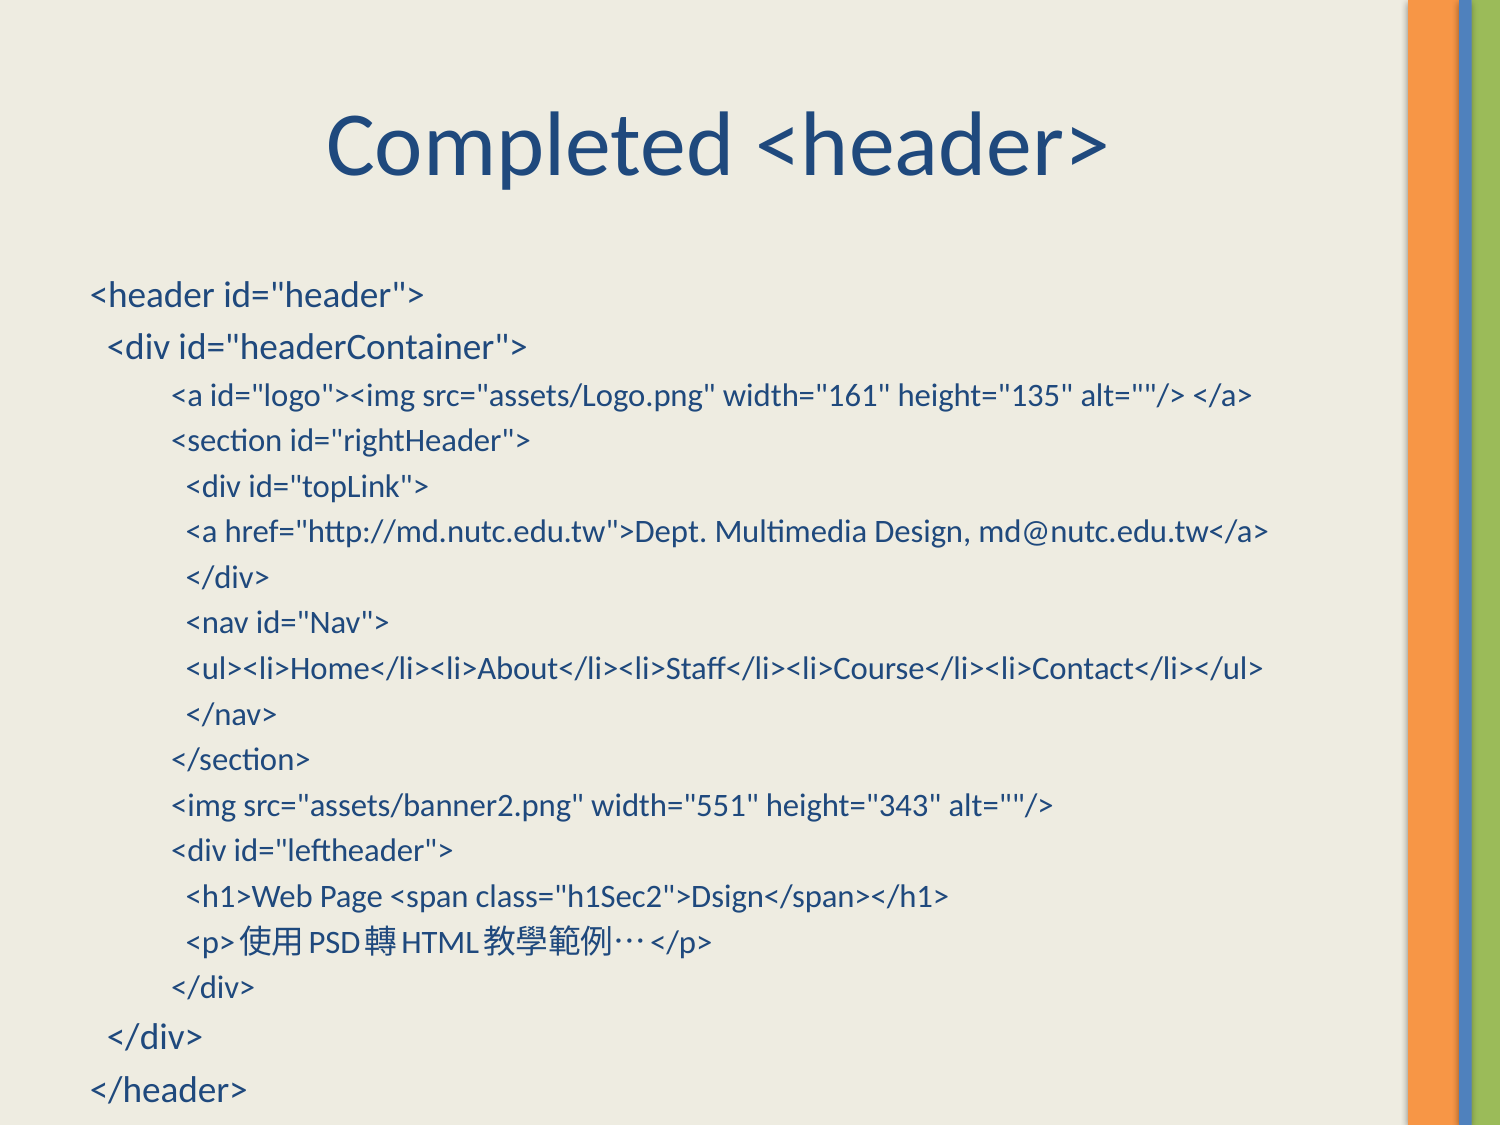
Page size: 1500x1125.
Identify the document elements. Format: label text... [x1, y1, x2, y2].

title Completed <header> [75, 45, 1363, 233]
list <header id="header"> <div id="headerContainer"> <a id="logo"><img src="assets/Logo.png" width="161" height="135" alt=""/> </a> <section id="rightHeader"> <div id="topLink"> <a href="http://md.nutc.edu.tw">Dept. Multimedia Design, md@nutc.edu.tw</a> </div> <nav id="Nav"> <ul><li>Home</li><li>About</li><li>Staff</li><li>Course</li><li>Contact</li></ul> </nav> </section> <img src="assets/banner2.png" width="551" height="343" alt=""/> <div id="leftheader"> <h1>Web Page <span class="h1Sec2">Dsign</span></h1> <p>使用PSD轉HTML教學範例…</p> </div> </div> </header> [75, 262, 1363, 1125]
